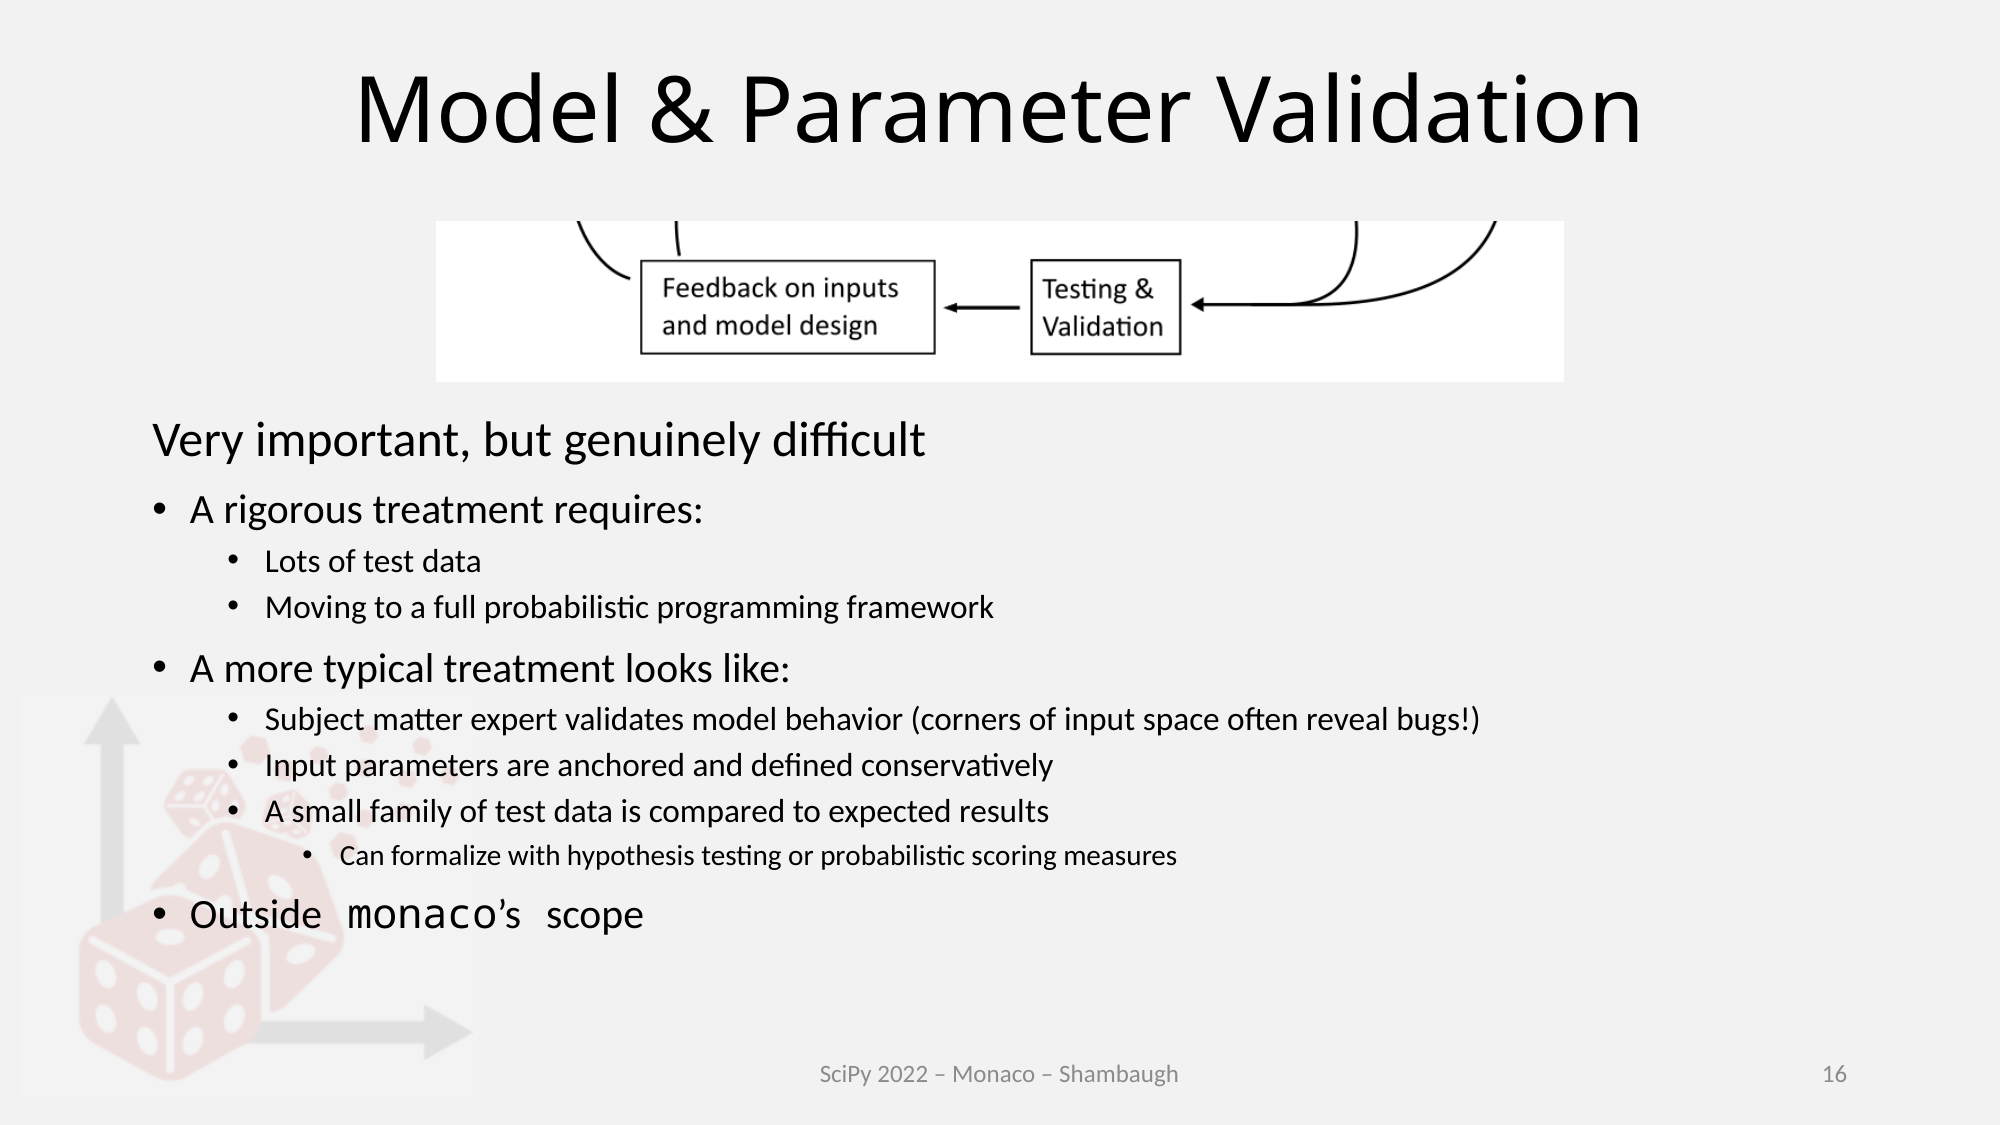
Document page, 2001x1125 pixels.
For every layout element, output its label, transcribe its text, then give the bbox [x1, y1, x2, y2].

picture [436, 221, 1564, 382]
list Very important, but genuinely difficult A rigorous treatment requires: Lots of test data Moving to a full probabilistic programming framework A more typical treatment looks like: Subject matter expert validates model behavior (corners of input space often reveal bugs!) Input parameters are anchored and defined conservatively A small family of test data is compared to expected results Can formalize with hypothesis testing or probabilistic scoring measures Outside monaco’s scope [137, 405, 1863, 1014]
slide_number 16 [1412, 1042, 1863, 1103]
title Model & Parameter Validation [137, 4, 1863, 222]
footer SciPy 2022 – Monaco – Shambaugh [662, 1042, 1338, 1103]
